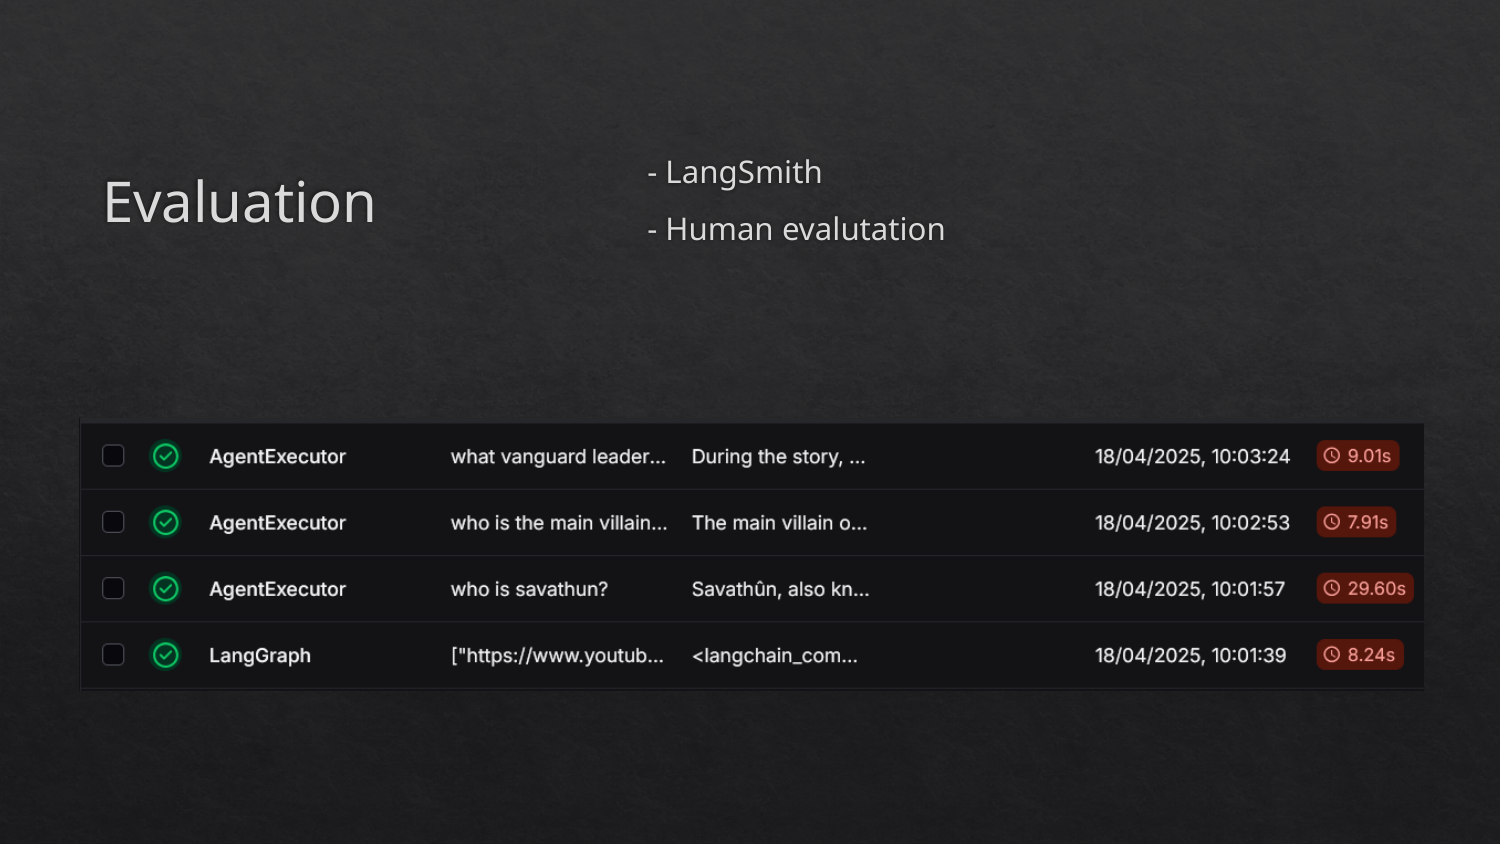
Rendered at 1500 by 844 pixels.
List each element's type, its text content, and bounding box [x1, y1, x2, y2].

picture [78, 417, 1424, 691]
list - LangSmith - Human evalutation [632, 79, 1424, 320]
title Evaluation [87, 79, 573, 320]
